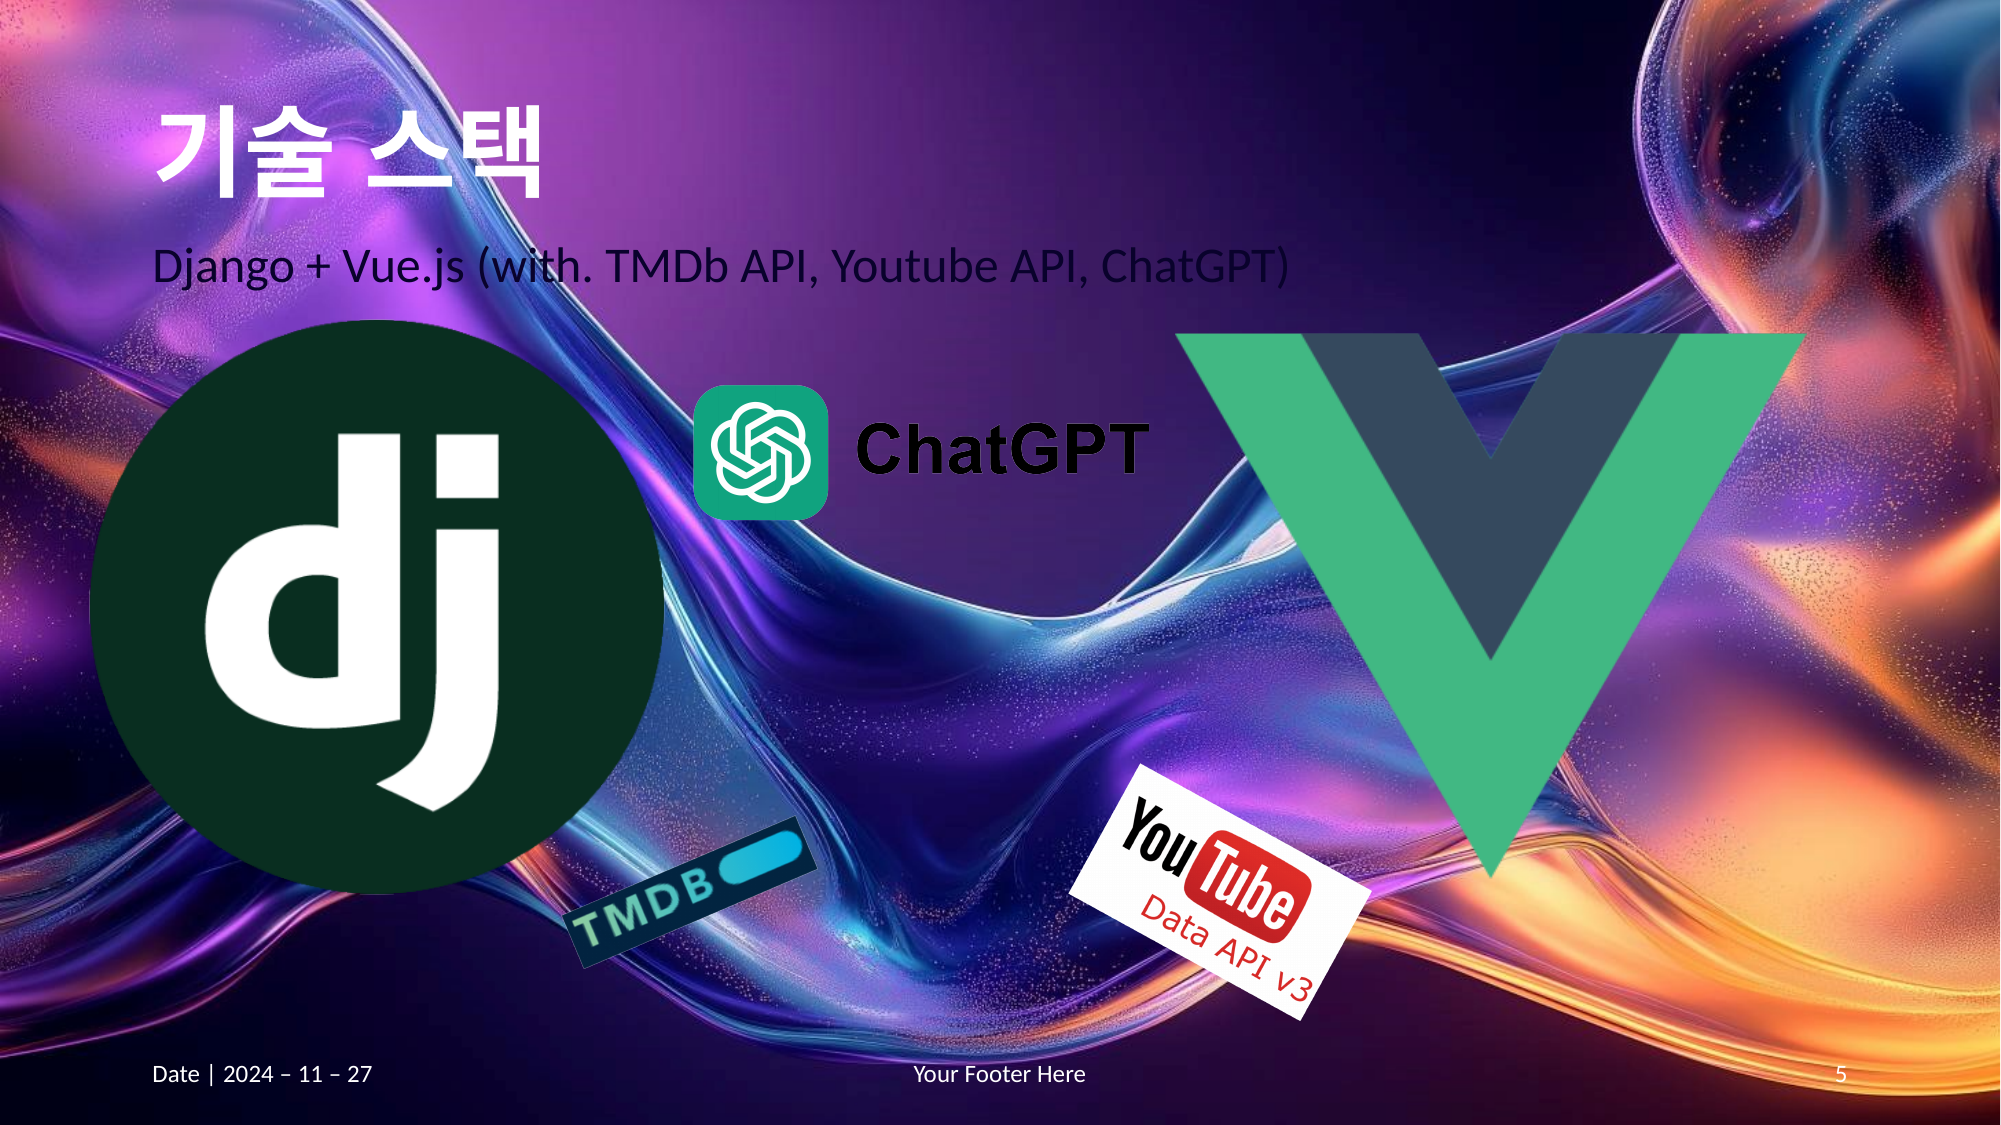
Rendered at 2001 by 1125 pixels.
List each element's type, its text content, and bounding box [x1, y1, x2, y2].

footer Your Footer Here [662, 1042, 1338, 1103]
slide_number Date | 2024 – 11 – 27 [137, 1042, 588, 1103]
picture [0, 0, 2001, 1125]
list Django + Vue.js (with. TMDb API, Youtube API, ChatGPT) [137, 232, 1426, 347]
slide_number 5 [1412, 1042, 1863, 1103]
title 기술 스택 [137, 54, 1426, 219]
